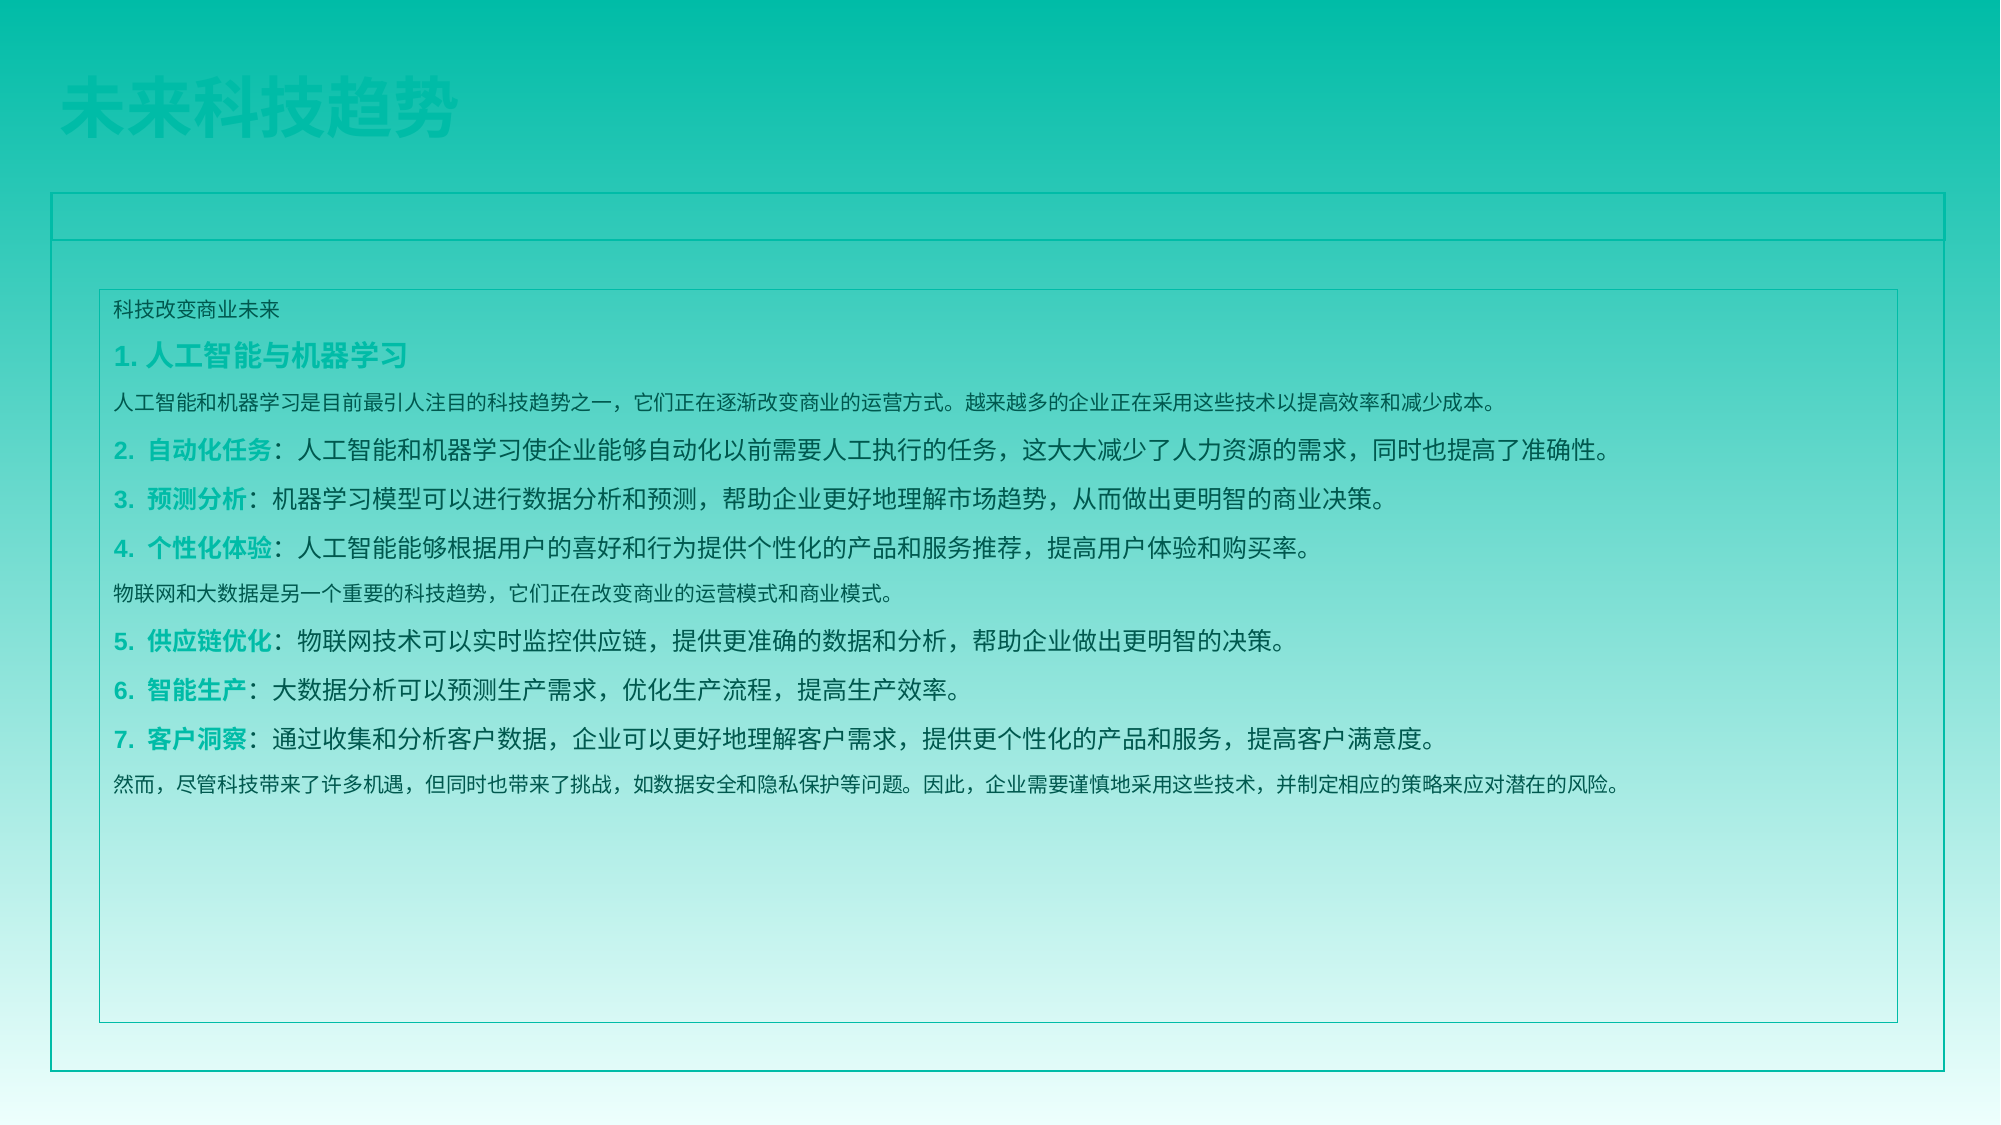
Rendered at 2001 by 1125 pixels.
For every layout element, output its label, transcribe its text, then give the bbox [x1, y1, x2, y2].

text_box 未来科技趋势 [44, 39, 1960, 158]
text_box [50, 192, 1945, 1072]
text_box 科技改变商业未来 1.人工智能与机器学习 人工智能和机器学习是目前最引人注目的科技趋势之一，它们正在逐渐改变商业的运营方式。越来越多的企业正在采用这些技术以提高效率和减少成本。 2. 自动化任务：人工智能和机器学习使企业能够自动化以前需要人工执行的任务，这大大减少了人力资源的需求，同时也提高了准确性。 3. 预测分析：机器学习模型可以进行数据分析和预测，帮助企业更好地理解市场趋势，从而做出更明智的商业决策。 4. 个性化体验：人工智能能够根据用户的喜好和行为提供个性化的产品和服务推荐，提高用户体验和购买率。 物联网和大数据是另一个重要的科技趋势，它们正在改变商业的运营模式和商业模式。 5. 供应链优化：物联网技术可以实时监控供应链，提供更准确的数据和分析，帮助企业做出更明智的决策。 6. 智能生产：大数据分析可以预测生产需求，优化生产流程，提高生产效率。 7. 客户洞察：通过收集和分析客户数据，企业可以更好地理解客户需求，提供更个性化的产品和服务，提高客户满意度。 然而，尽管科技带来了许多机遇，但同时也带来了挑战，如数据安全和隐私保护等问题。因此，企业需要谨慎地采用这些技术，并制定相应的策略来应对潜在的风险。 [99, 289, 1898, 1023]
text_box [51, 192, 1946, 241]
